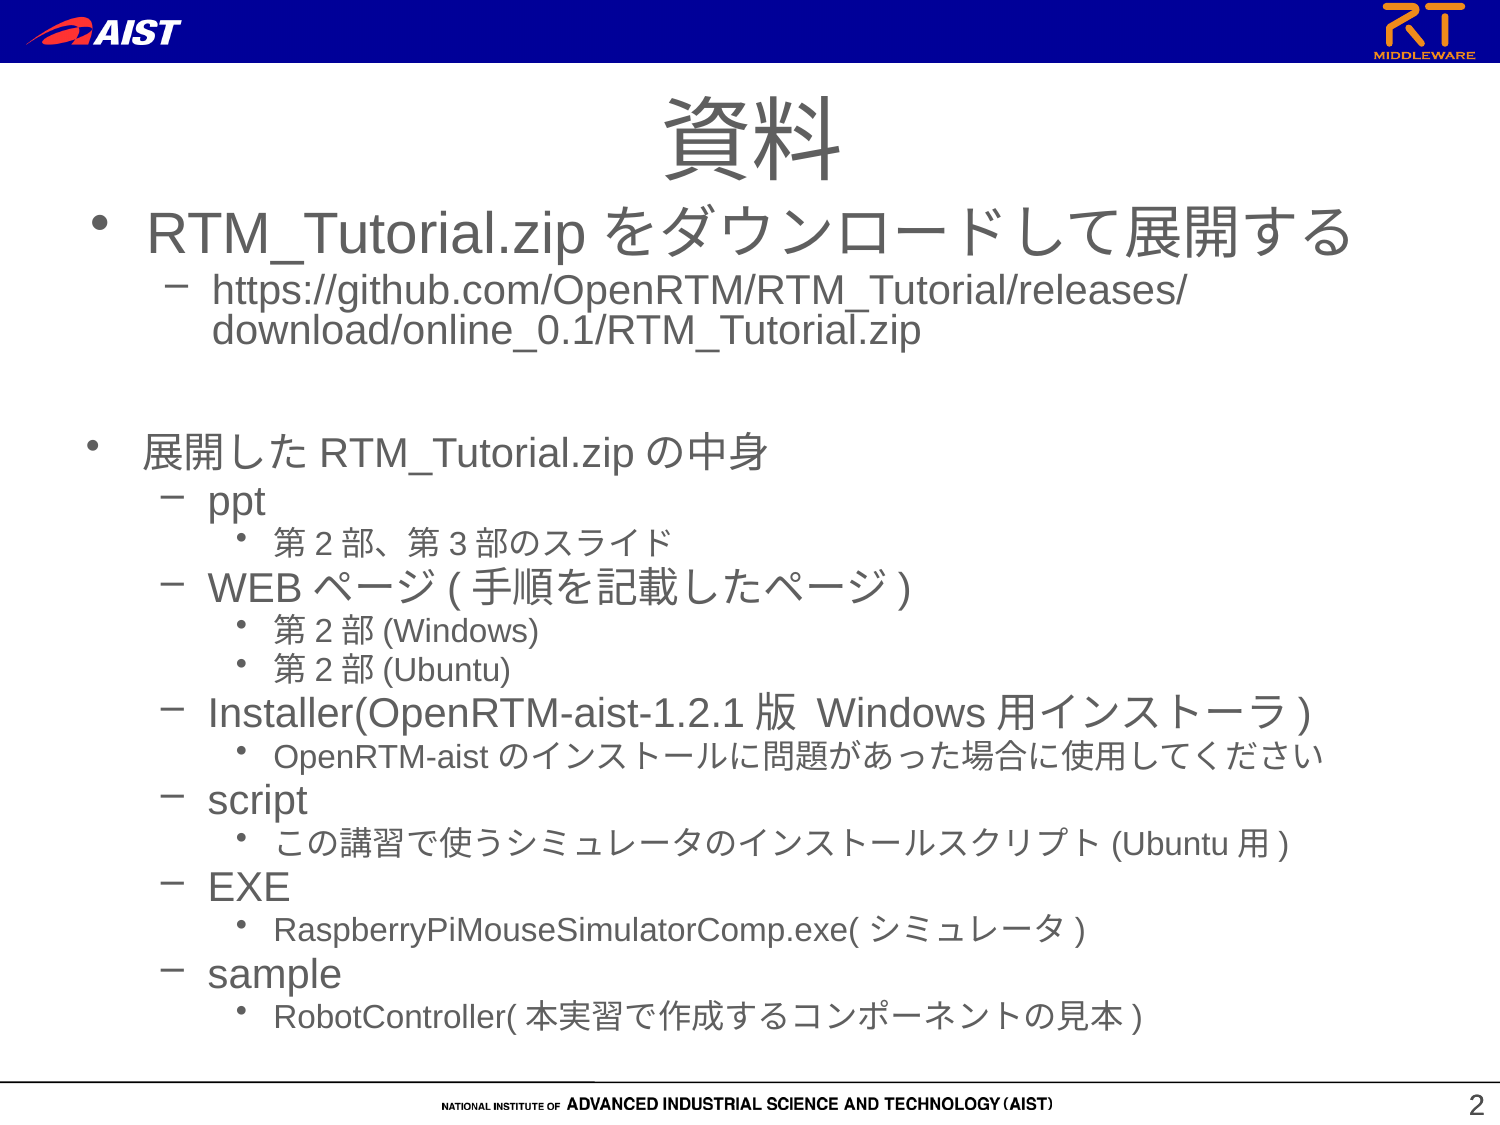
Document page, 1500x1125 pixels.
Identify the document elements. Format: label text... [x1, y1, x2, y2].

picture [442, 1097, 1052, 1110]
title 資料 [29, 66, 1474, 208]
text_box 2 [1149, 1078, 1500, 1125]
list RTM_Tutorial.zipをダウンロードして展開する https://github.com/OpenRTM/RTM_Tutorial/releases/download/online_0.1/RTM_Tutorial.zip [75, 208, 1374, 297]
text_box 展開したRTM_Tutorial.zipの中身 ppt 第2部、第3部のスライド WEBページ(手順を記載したページ) 第2部(Windows) 第2部(Ubuntu) Installer(OpenRTM-aist-1.2.1版 Windows用インストーラ) OpenRTM-aistのインストールに問題があった場合に使用してください script この講習で使うシミュレータのインストールスクリプト(Ubuntu用) EXE RaspberryPiMouseSimulatorComp.exe(シミュレータ) sample RobotController(本実習で作成するコンポーネントの見本) [70, 427, 1370, 1041]
picture [0, 0, 1500, 63]
